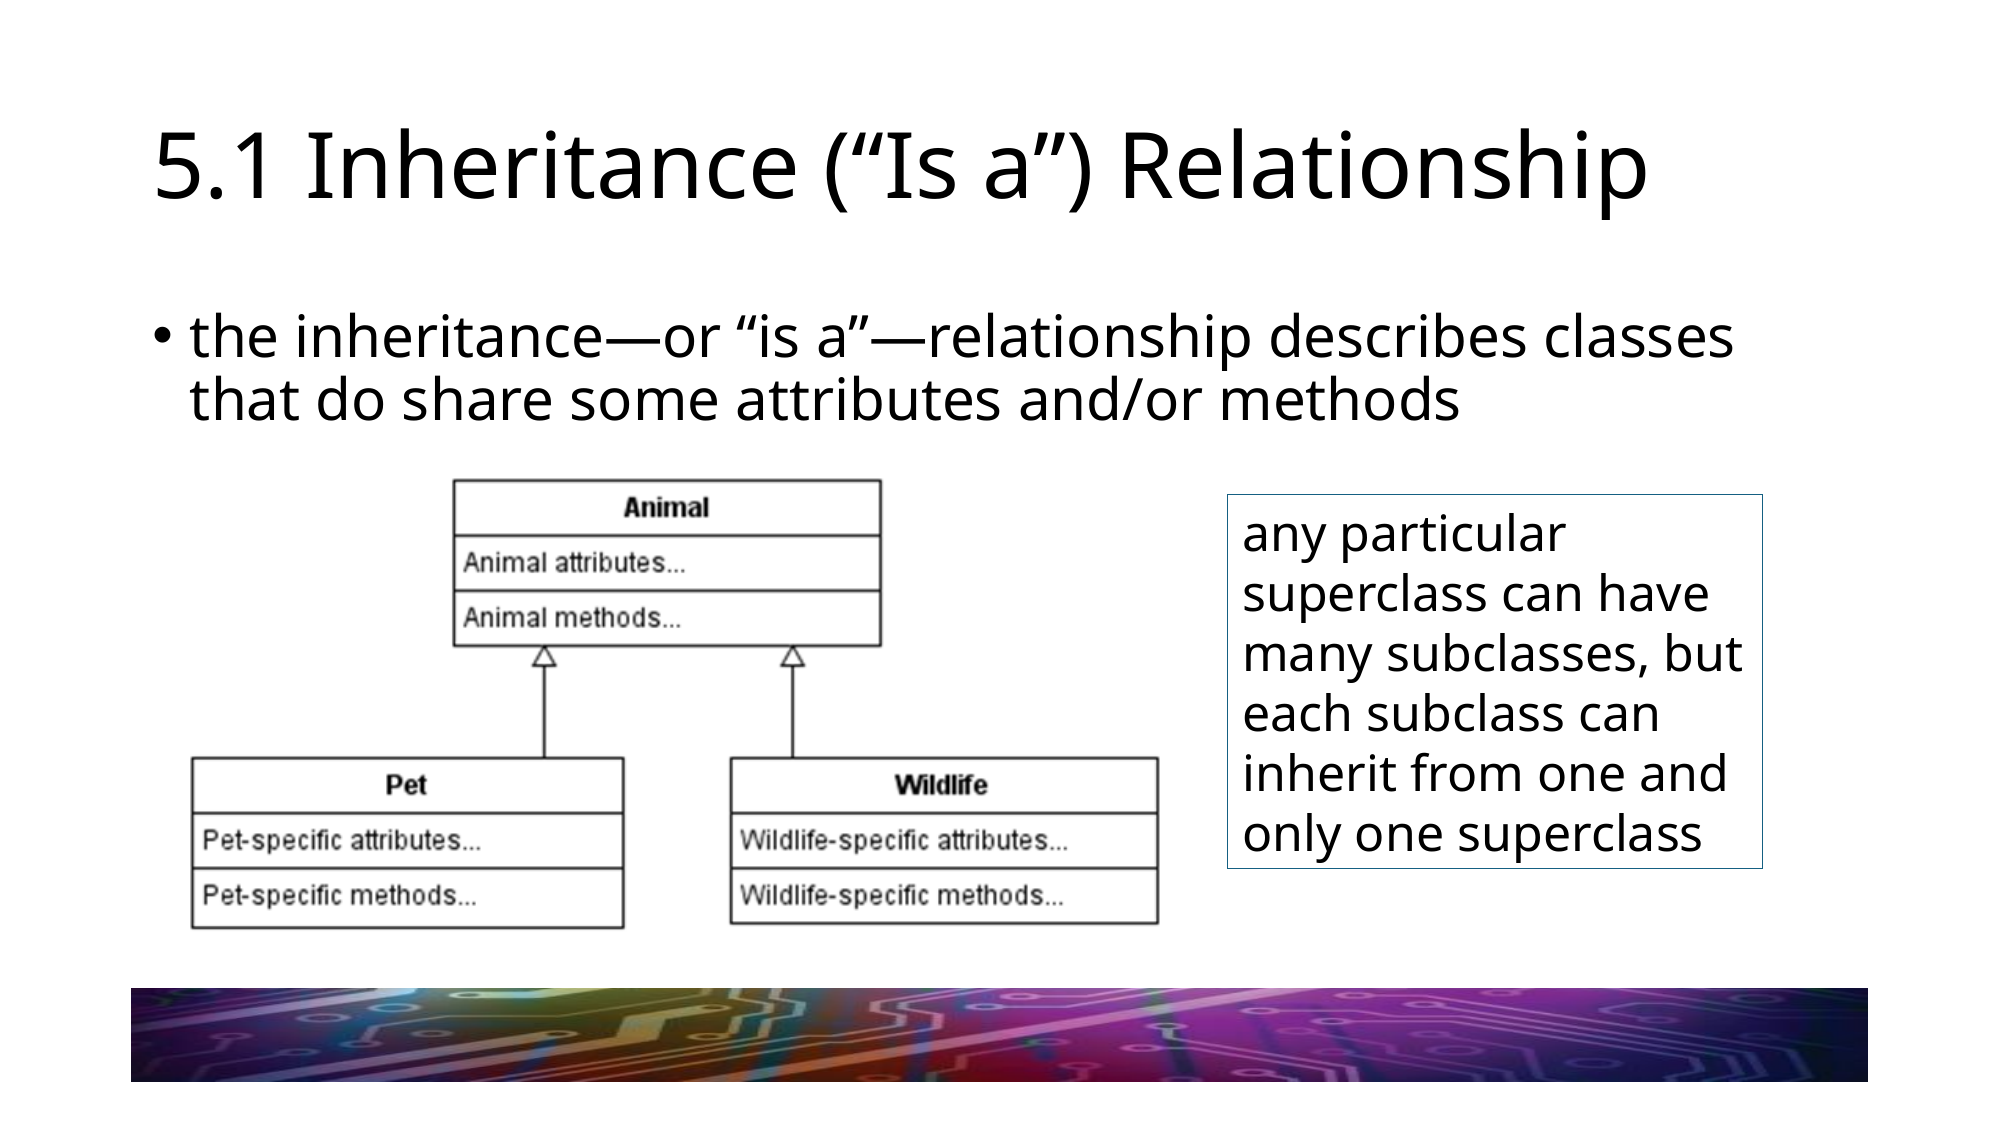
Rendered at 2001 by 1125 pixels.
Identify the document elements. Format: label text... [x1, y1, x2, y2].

picture [188, 470, 1167, 939]
text_box any particular superclass can have many subclasses, but each subclass can inherit from one and only one superclass [1227, 494, 1763, 869]
title 5.1 Inheritance (“Is a”) Relationship [137, 59, 1863, 278]
picture [131, 988, 1869, 1083]
list the inheritance—or “is a”—relationship describes classes that do share some attributes and/or methods [137, 299, 1770, 449]
